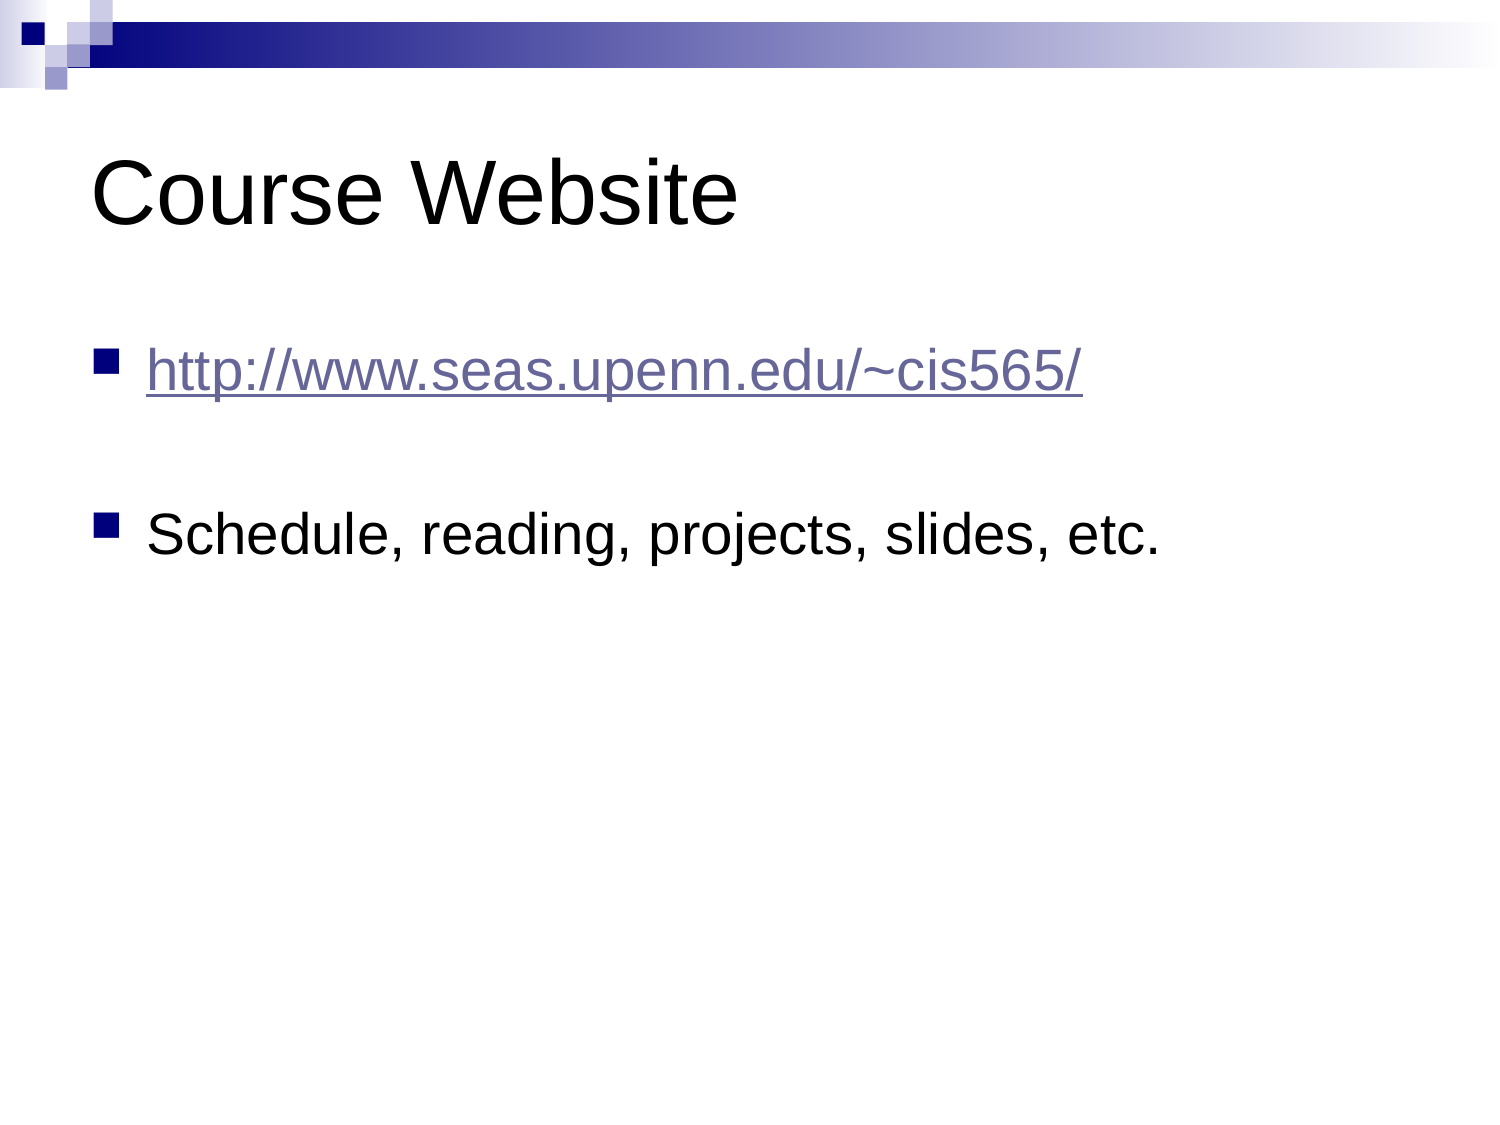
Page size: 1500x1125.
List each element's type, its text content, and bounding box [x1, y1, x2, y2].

title Course Website [75, 75, 1425, 300]
list http://www.seas.upenn.edu/~cis565/ Schedule, reading, projects, slides, etc. [75, 324, 1425, 963]
